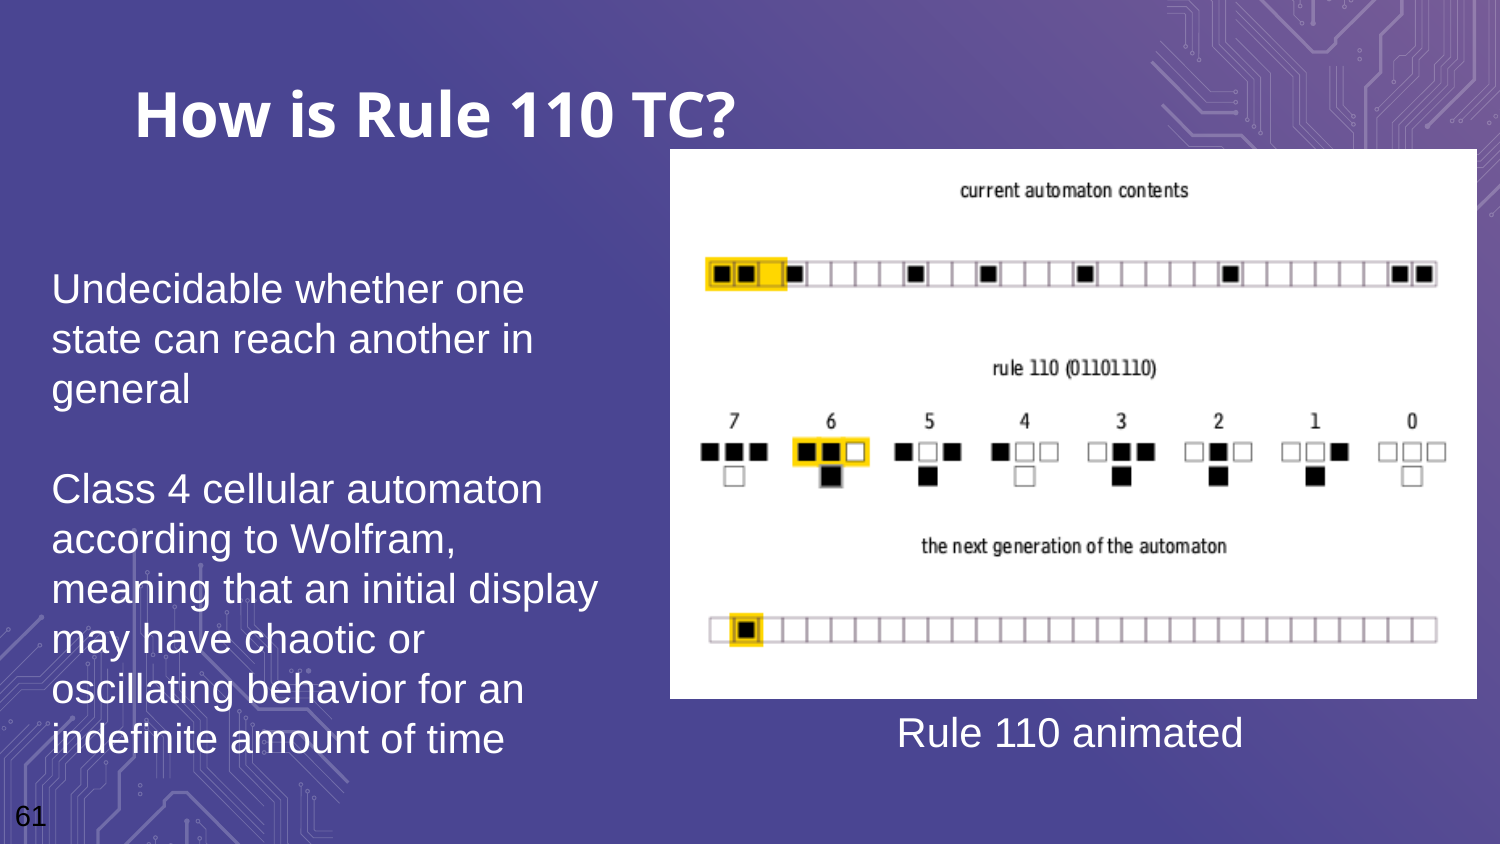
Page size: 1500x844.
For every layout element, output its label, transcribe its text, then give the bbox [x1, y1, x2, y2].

text_box 61 [0, 789, 113, 840]
picture [670, 149, 1477, 699]
title How is Rule 110 TC? [118, 60, 1382, 150]
text_box Rule 110 animated [881, 707, 1266, 763]
text_box Undecidable whether one state can reach another in general Class 4 cellular automaton according to Wolfram, meaning that an initial display may have chaotic or oscillating behavior for an indefinite amount of time [36, 254, 635, 770]
